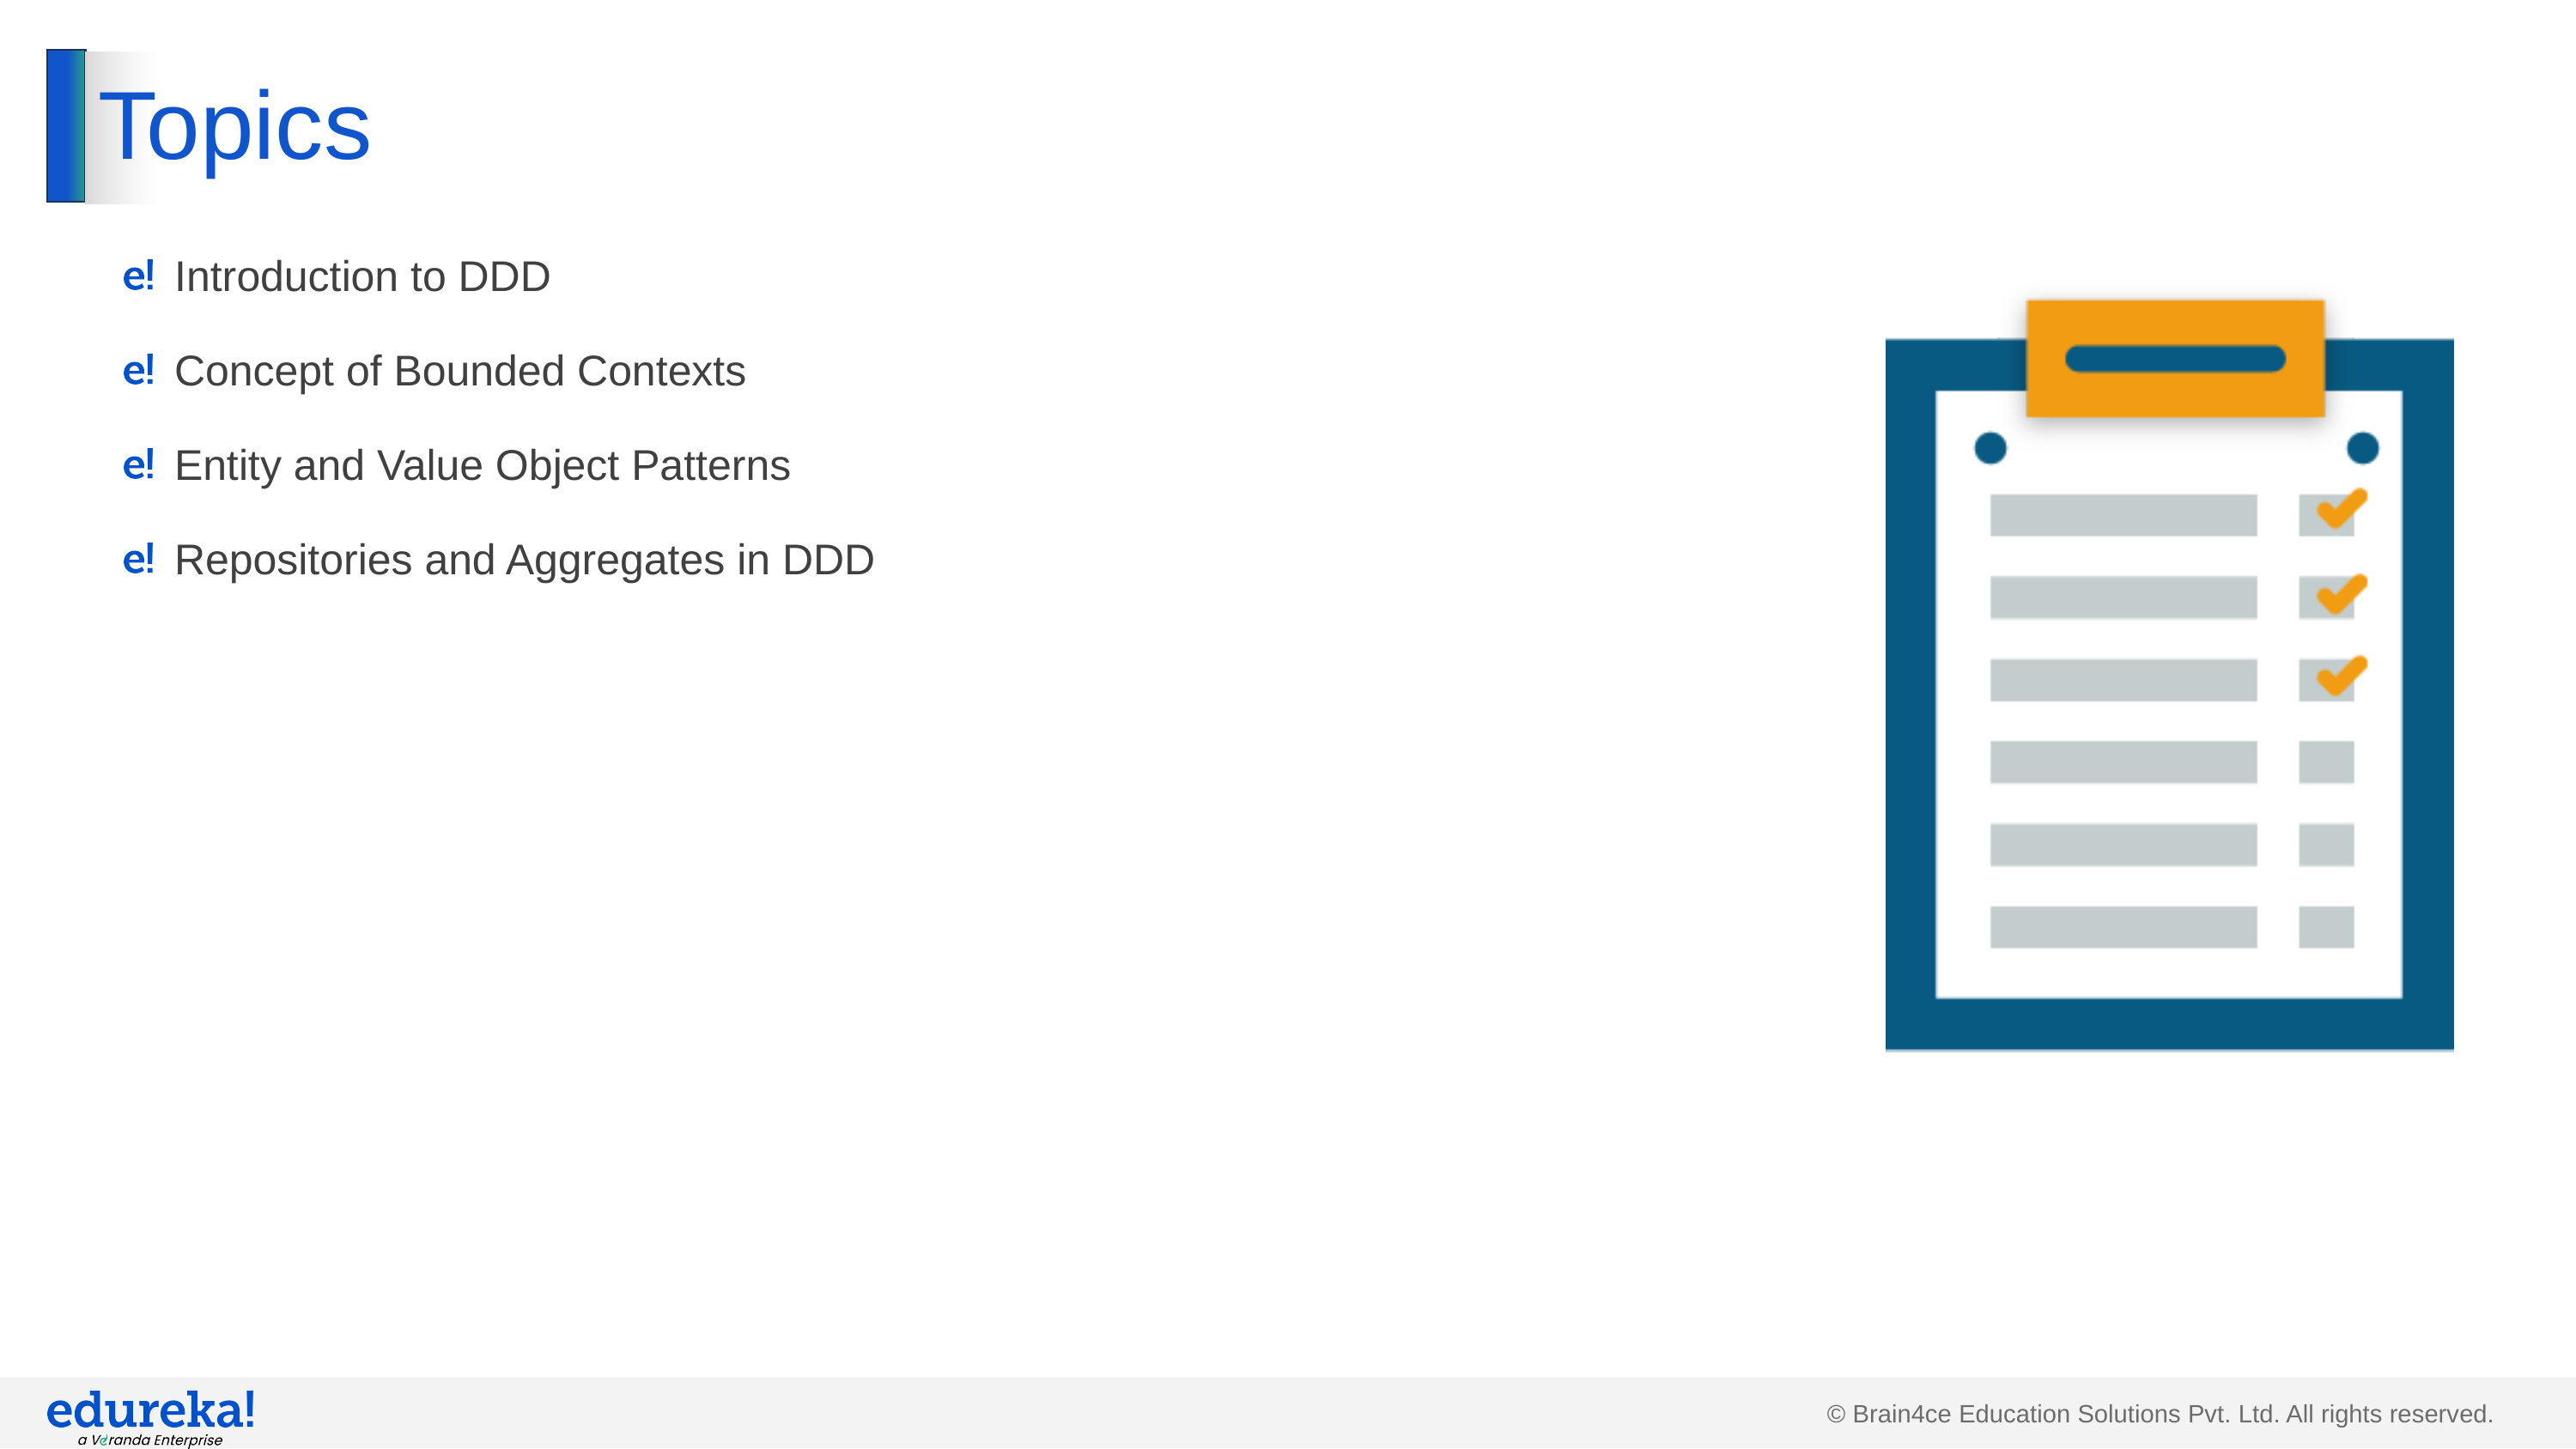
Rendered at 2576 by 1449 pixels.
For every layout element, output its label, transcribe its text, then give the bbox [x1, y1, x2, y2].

picture [124, 354, 153, 385]
picture [47, 1391, 253, 1449]
picture [124, 259, 153, 290]
picture [124, 448, 153, 479]
title Topics [85, 52, 2491, 204]
picture [124, 543, 153, 573]
list Introduction to DDD Concept of Bounded Contexts Entity and Value Object Patterns Repositories and Aggregates in DDD [85, 242, 2491, 1332]
